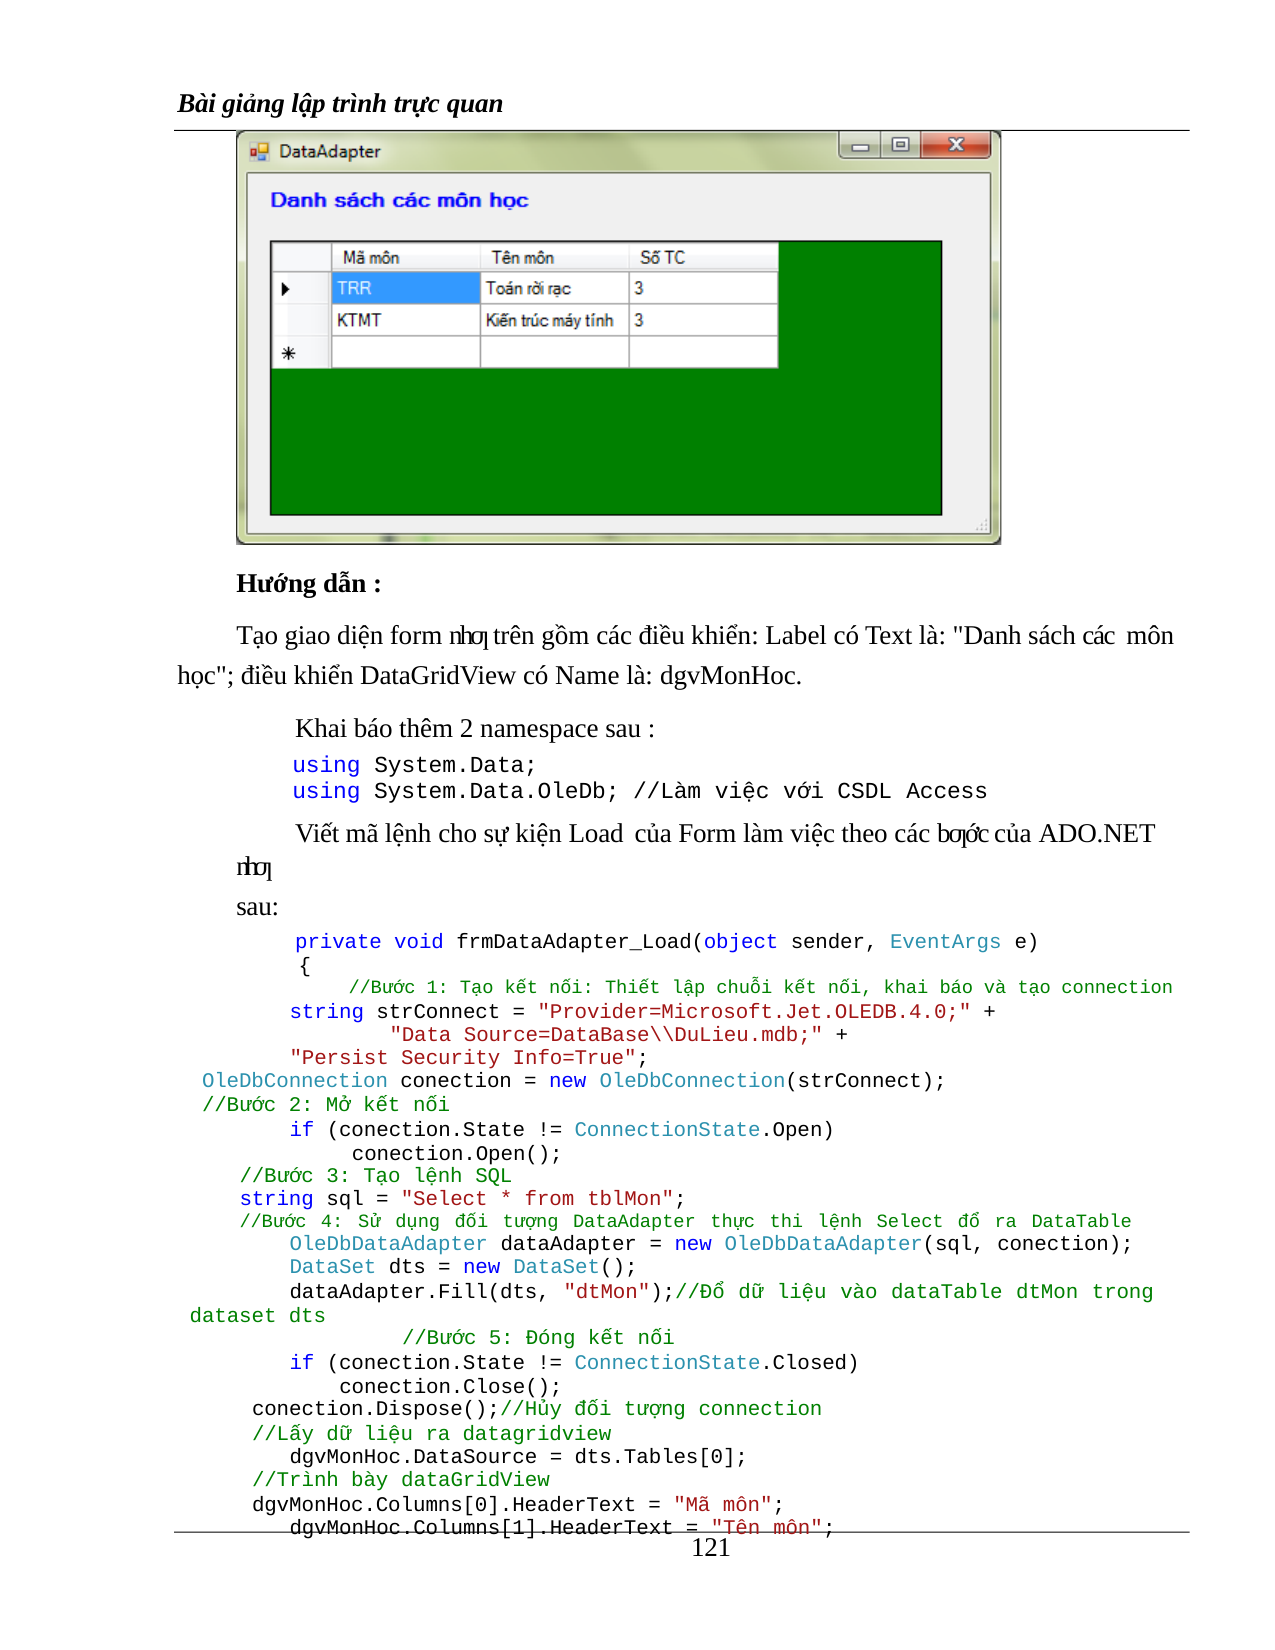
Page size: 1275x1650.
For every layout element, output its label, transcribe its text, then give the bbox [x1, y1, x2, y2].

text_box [173, 129, 1190, 546]
text_box Bài giảng lập trình trực quan [175, 83, 510, 119]
slide_number 100 [684, 1530, 738, 1650]
text_box Hướng dẫn : Tạo giao diện form nhƣ trên gồm các điều khiển: Label có Text là: "Danh sách các môn học"; điều khiển DataGridView có Name là: dgvMonHoc. Khai báo thêm 2 namespace sau : using System.Data; using System.Data.OleDb; //Làm việc với CSDL Access Viết mã lệnh cho sự kiện Load của Form làm việc theo các bƣớc của ADO.NET nhƣ sau: private void frmDataAdapter_Load(object sender, EventArgs e) { //Bước 1: Tạo kết nối: Thiết lập chuỗi kết nối, khai báo và tạo connection string strConnect = "Provider=Microsoft.Jet.OLEDB.4.0;" + "Data Source=DataBase\\DuLieu.mdb;" + "Persist Security Info=True"; OleDbConnection conection = new OleDbConnection(strConnect); //Bước 2: Mở kết nối if (conection.State != ConnectionState.Open) conection.Open(); //Bước 3: Tạo lệnh SQL string sql = "Select * from tblMon"; //Bước 4: Sử dụng đối tượng DataAdapter thực thi lệnh Select đổ ra DataTable OleDbDataAdapter dataAdapter = new OleDbDataAdapter(sql, conection); DataSet dts = new DataSet(); dataAdapter.Fill(dts, "dtMon");//Đổ dữ liệu vào dataTable dtMon trong dataset dts //Bước 5: Đóng kết nối if (conection.State != ConnectionState.Closed) conection.Close(); conection.Dispose();//Hủy đối tượng connection //Lấy dữ liệu ra datagridview dgvMonHoc.DataSource = dts.Tables[0]; //Trình bày dataGridView dgvMonHoc.Columns[0].HeaderText = "Mã môn"; dgvMonHoc.Columns[1].HeaderText = "Tên môn"; [175, 563, 1189, 1539]
